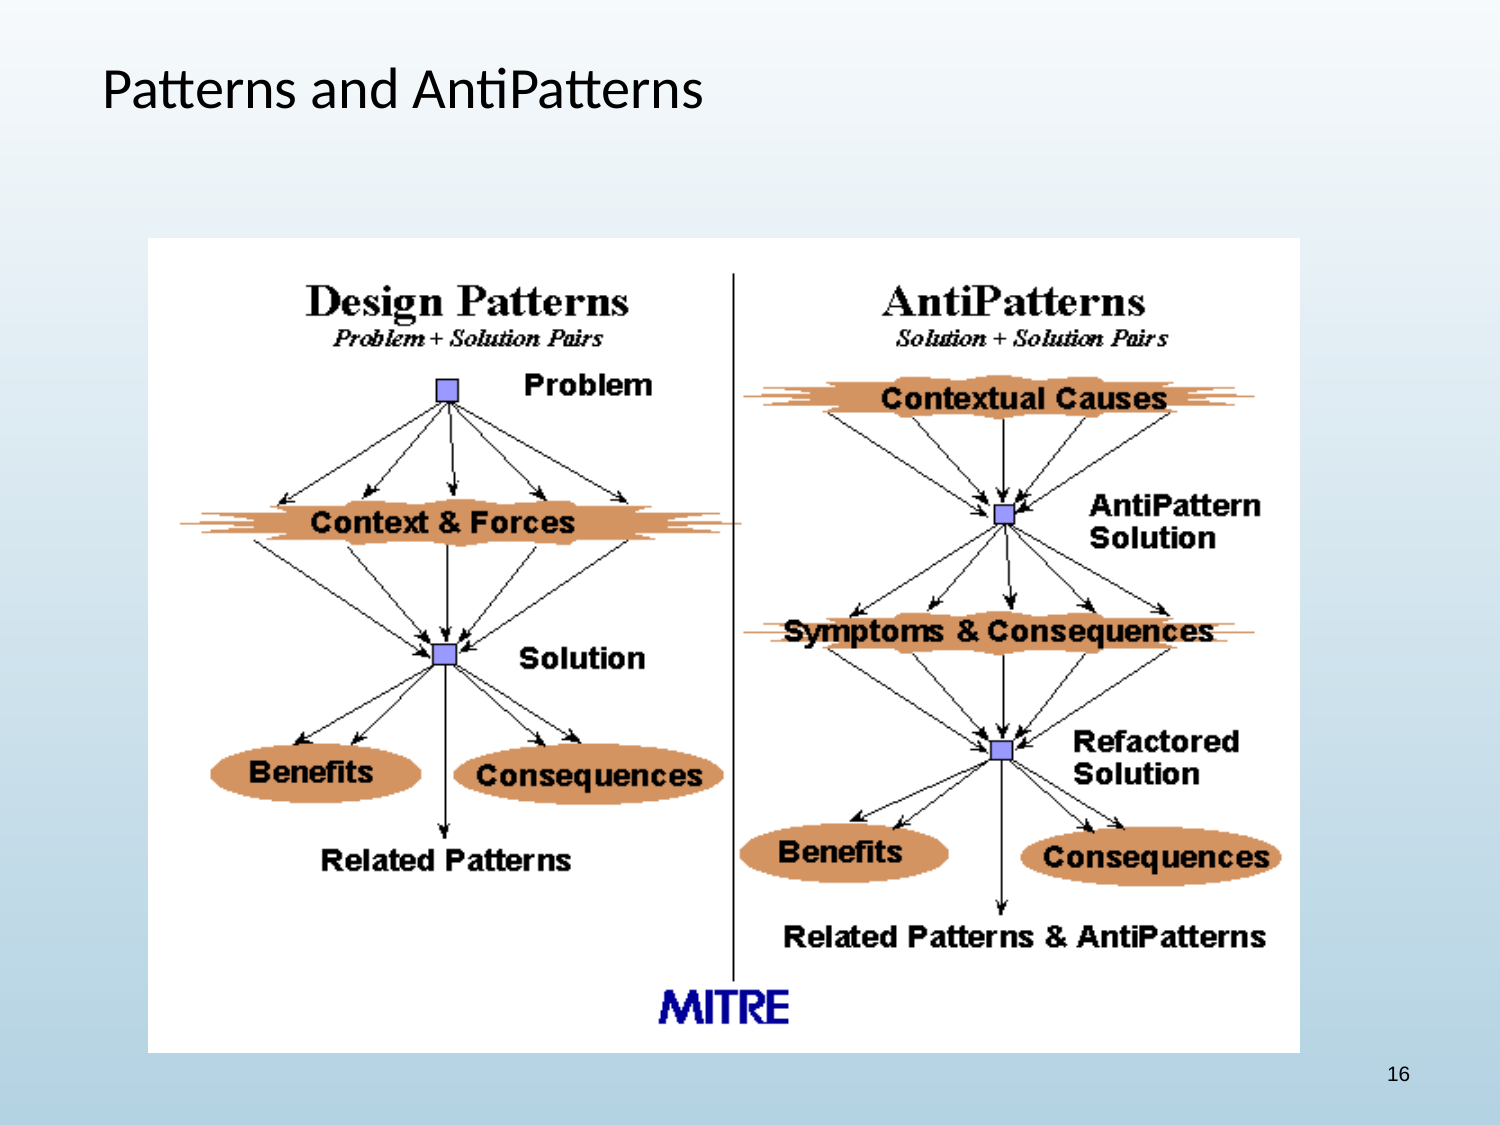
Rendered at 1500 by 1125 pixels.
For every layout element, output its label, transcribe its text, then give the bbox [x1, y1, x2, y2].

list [148, 238, 1301, 1054]
title Patterns and AntiPatterns [75, 0, 1454, 170]
